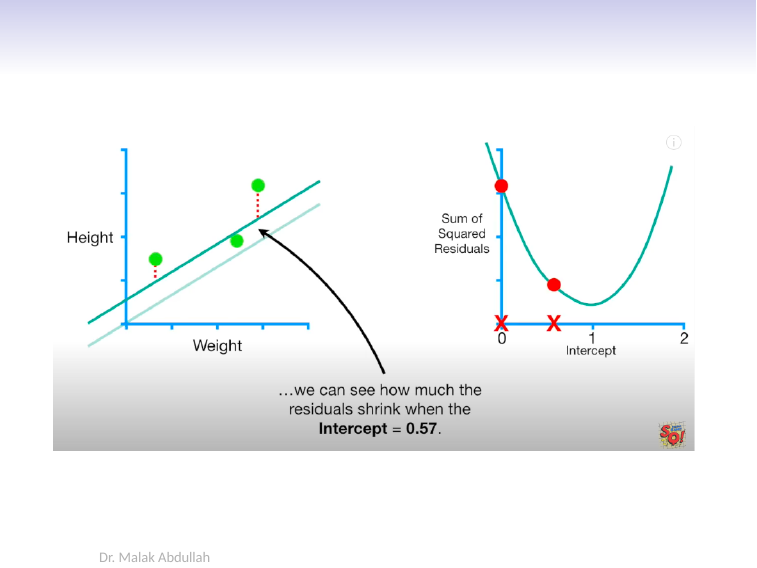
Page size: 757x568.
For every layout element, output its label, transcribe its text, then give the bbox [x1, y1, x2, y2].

picture [53, 126, 696, 452]
picture [0, 0, 756, 74]
footer Dr. Malak Abdullah [0, 548, 332, 566]
